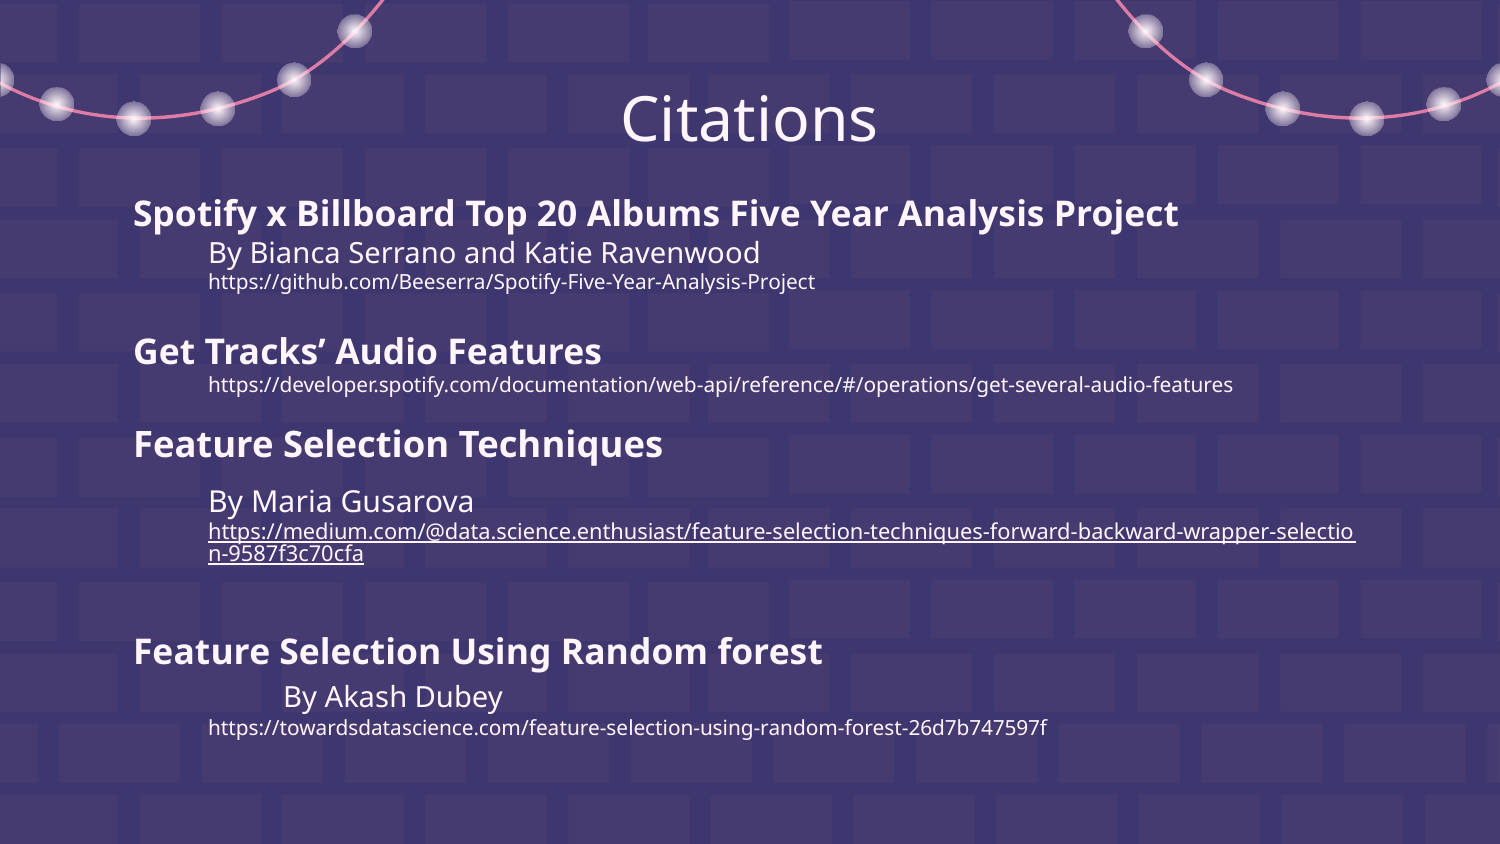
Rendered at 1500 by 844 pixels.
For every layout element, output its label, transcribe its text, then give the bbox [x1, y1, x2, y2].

list Spotify x Billboard Top 20 Albums Five Year Analysis Project By Bianca Serrano and Katie Ravenwood https://github.com/Beeserra/Spotify-Five-Year-Analysis-Project Get Tracks’ Audio Features https://developer.spotify.com/documentation/web-api/reference/#/operations/get-several-audio-features Feature Selection Techniques By Maria Gusarova https://medium.com/@data.science.enthusiast/feature-selection-techniques-forward-backward-wrapper-selection-9587f3c70cfa Feature Selection Using Random forest By Akash Dubey https://towardsdatascience.com/feature-selection-using-random-forest-26d7b747597f [118, 176, 1382, 756]
title Citations [118, 63, 1382, 158]
